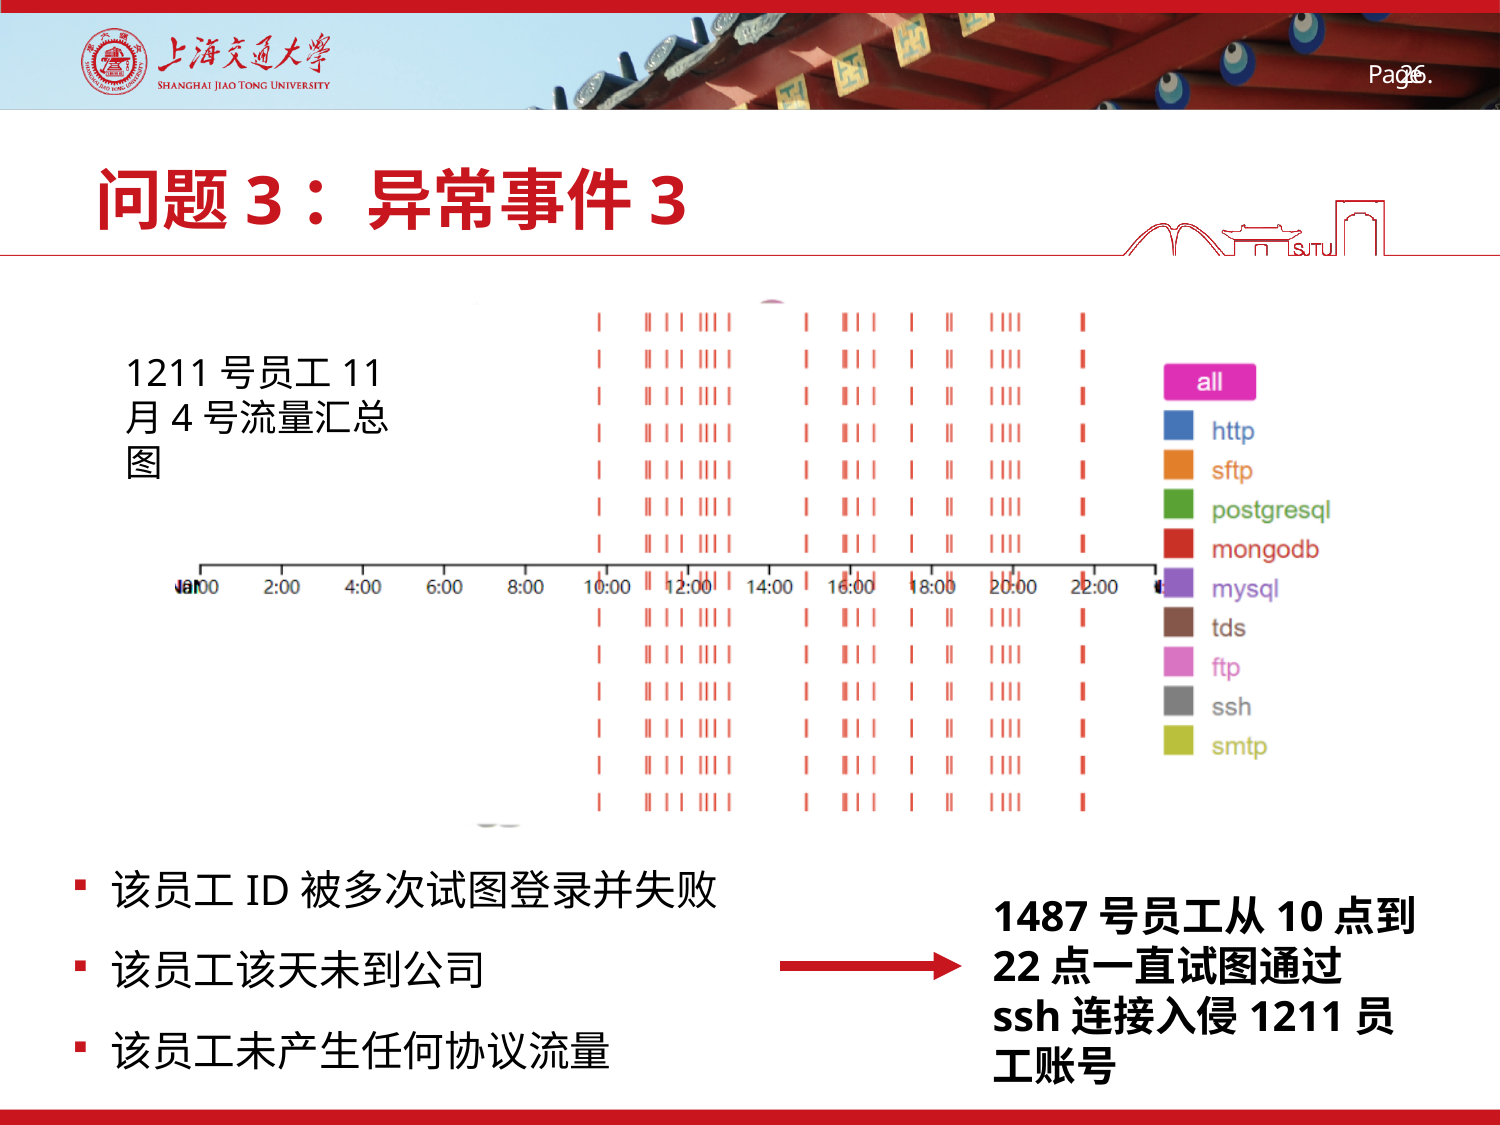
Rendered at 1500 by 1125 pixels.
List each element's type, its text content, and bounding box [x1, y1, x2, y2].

picture [0, 200, 1500, 256]
picture [0, 0, 1500, 110]
text_box 1211号员工11月4号流量汇总图 [110, 341, 175, 491]
picture [175, 274, 1336, 837]
title 问题3：异常事件3 [81, 160, 1455, 255]
text_box 该员工ID被多次试图登录并失败 该员工该天未到公司 该员工未产生任何协议流量 [58, 845, 781, 1125]
text_box 1487号员工从10点到22点一直试图通过ssh连接入侵1211员工账号 [978, 882, 1436, 1098]
